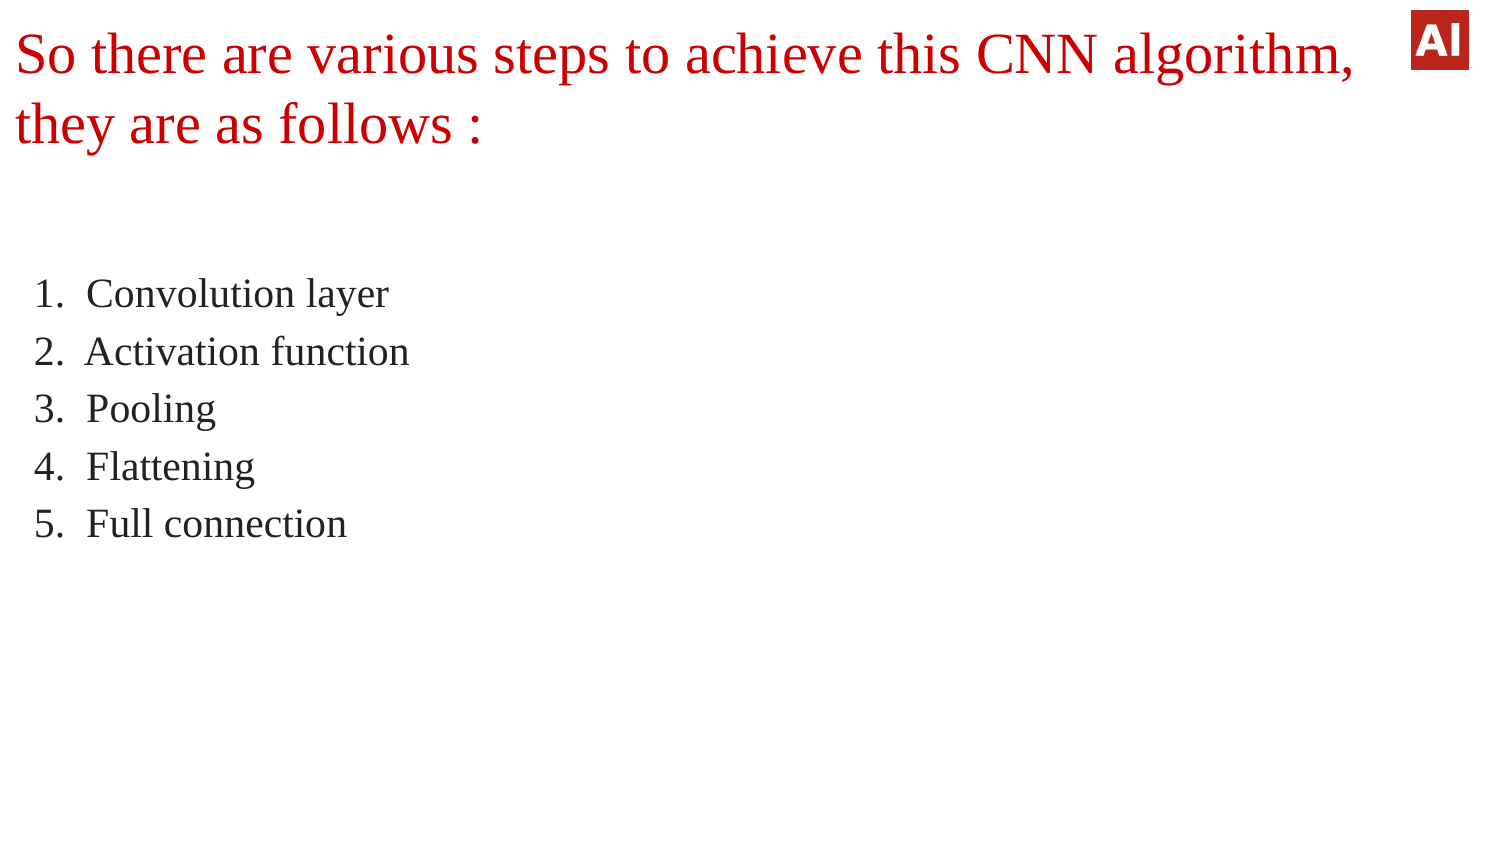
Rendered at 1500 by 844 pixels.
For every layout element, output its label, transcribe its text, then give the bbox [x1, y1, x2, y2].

picture [1411, 10, 1469, 70]
list 1. Convolution layer 2. Activation function 3. Pooling 4. Flattening 5. Full connection [0, 243, 1398, 539]
title So there are various steps to achieve this CNN algorithm, they are as follows : [0, 0, 1398, 159]
